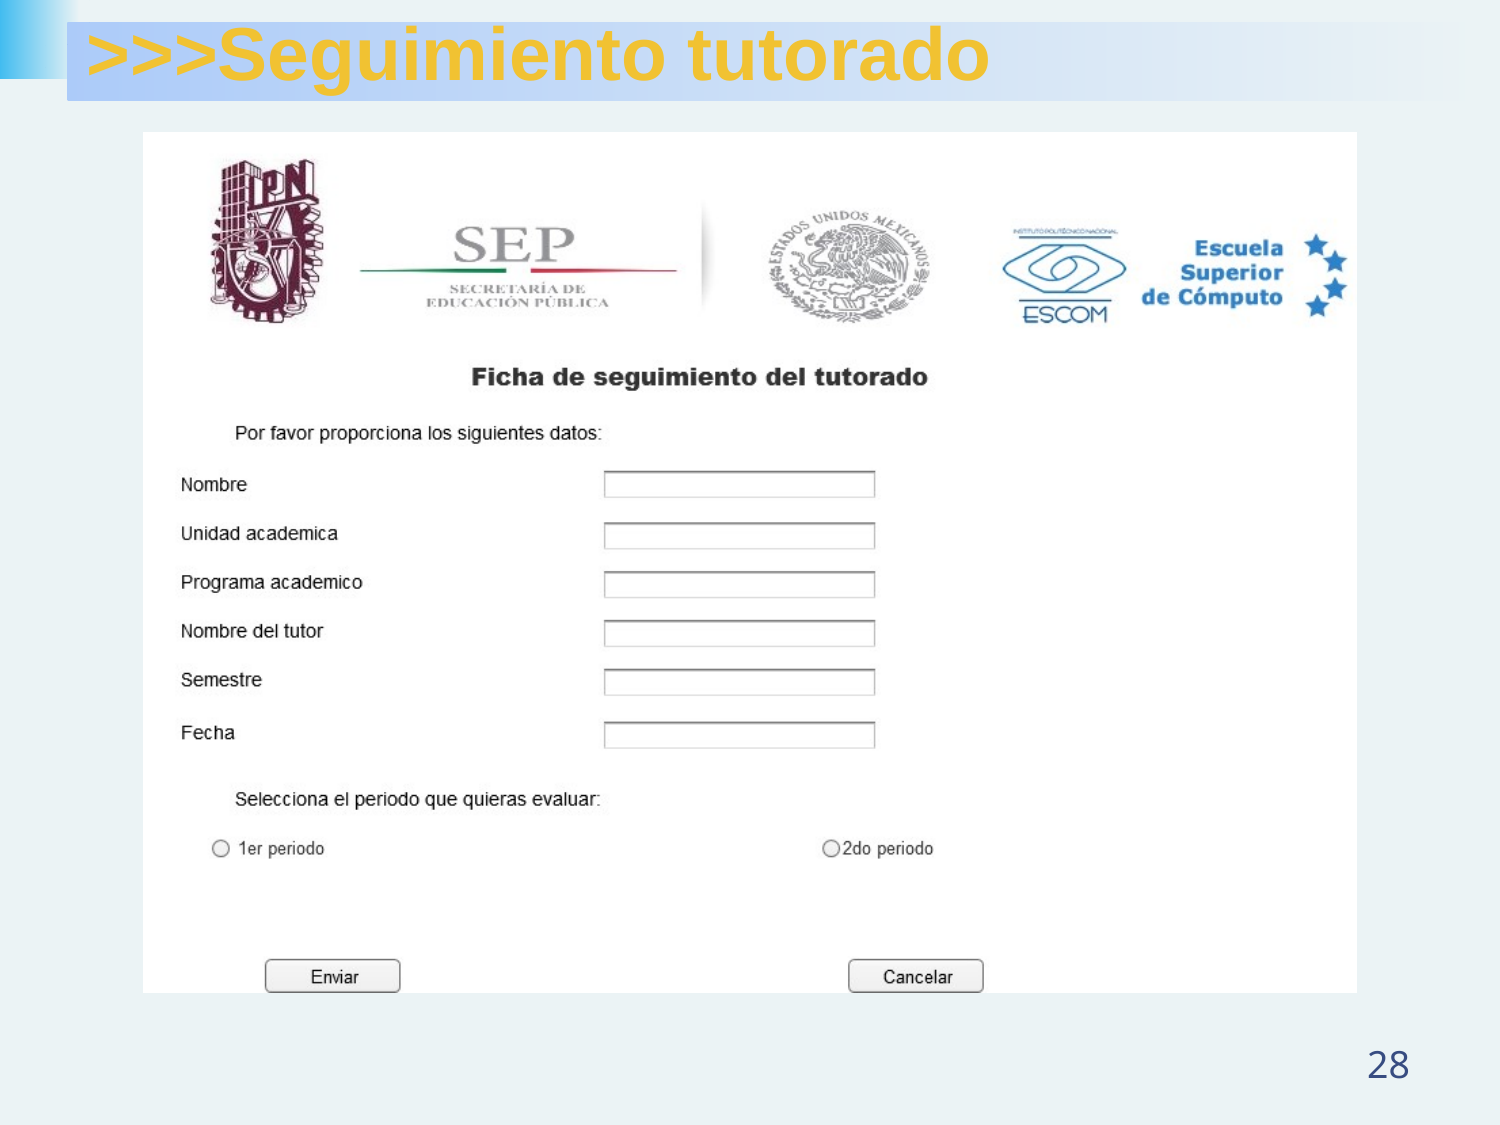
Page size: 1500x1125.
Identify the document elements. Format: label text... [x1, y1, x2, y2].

title >>>Seguimiento tutorado [3, 0, 1075, 157]
picture [143, 132, 1357, 993]
slide_number ‹#› [1074, 1025, 1425, 1100]
